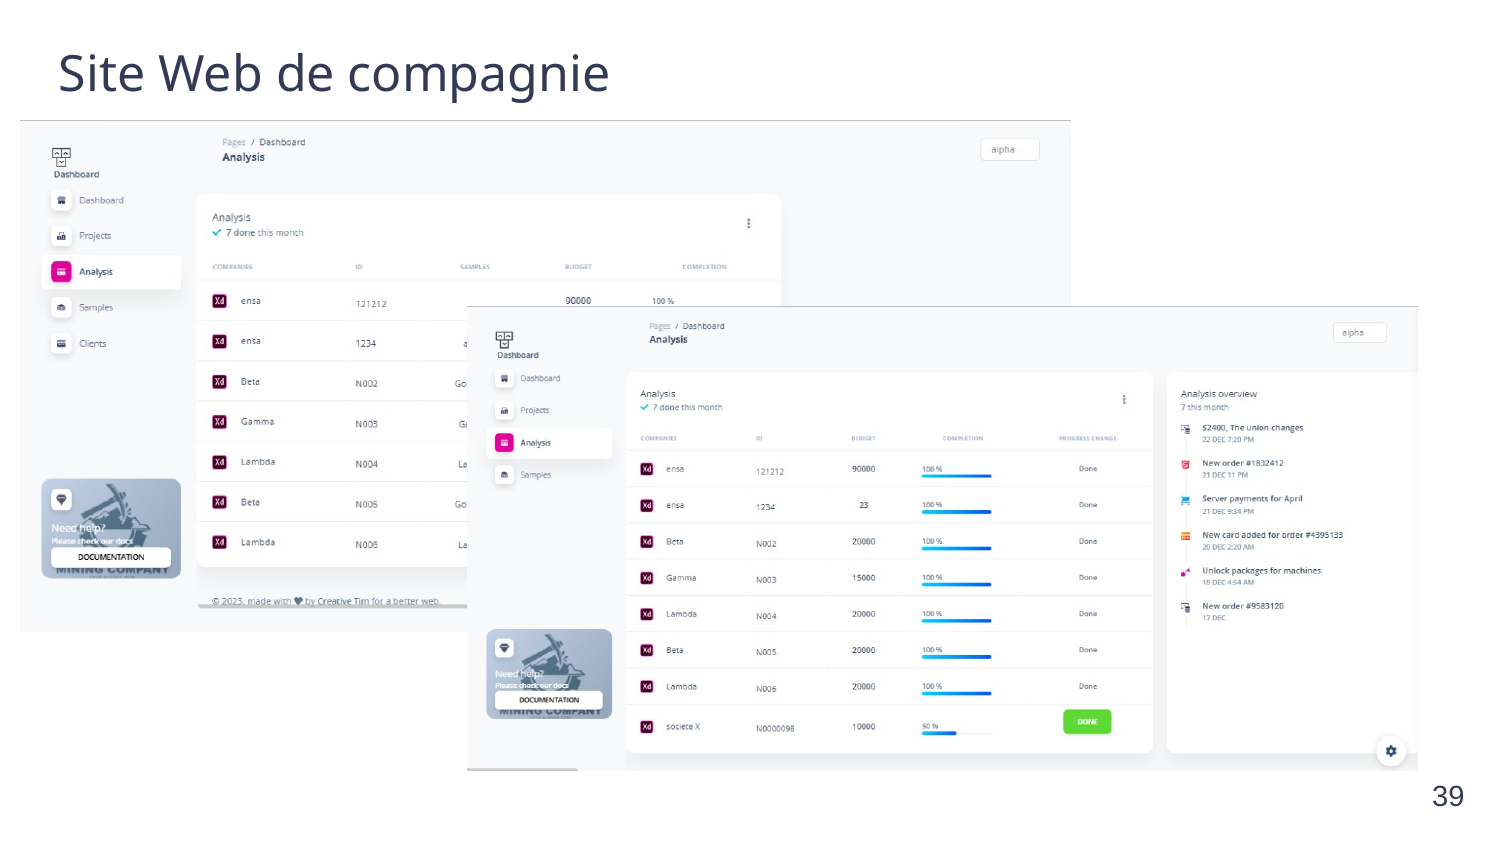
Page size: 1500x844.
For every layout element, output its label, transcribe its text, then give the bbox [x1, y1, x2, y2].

picture [19, 120, 1418, 771]
text_box 39 [1417, 770, 1480, 820]
text_box Site Web de compagnie [43, 22, 686, 119]
